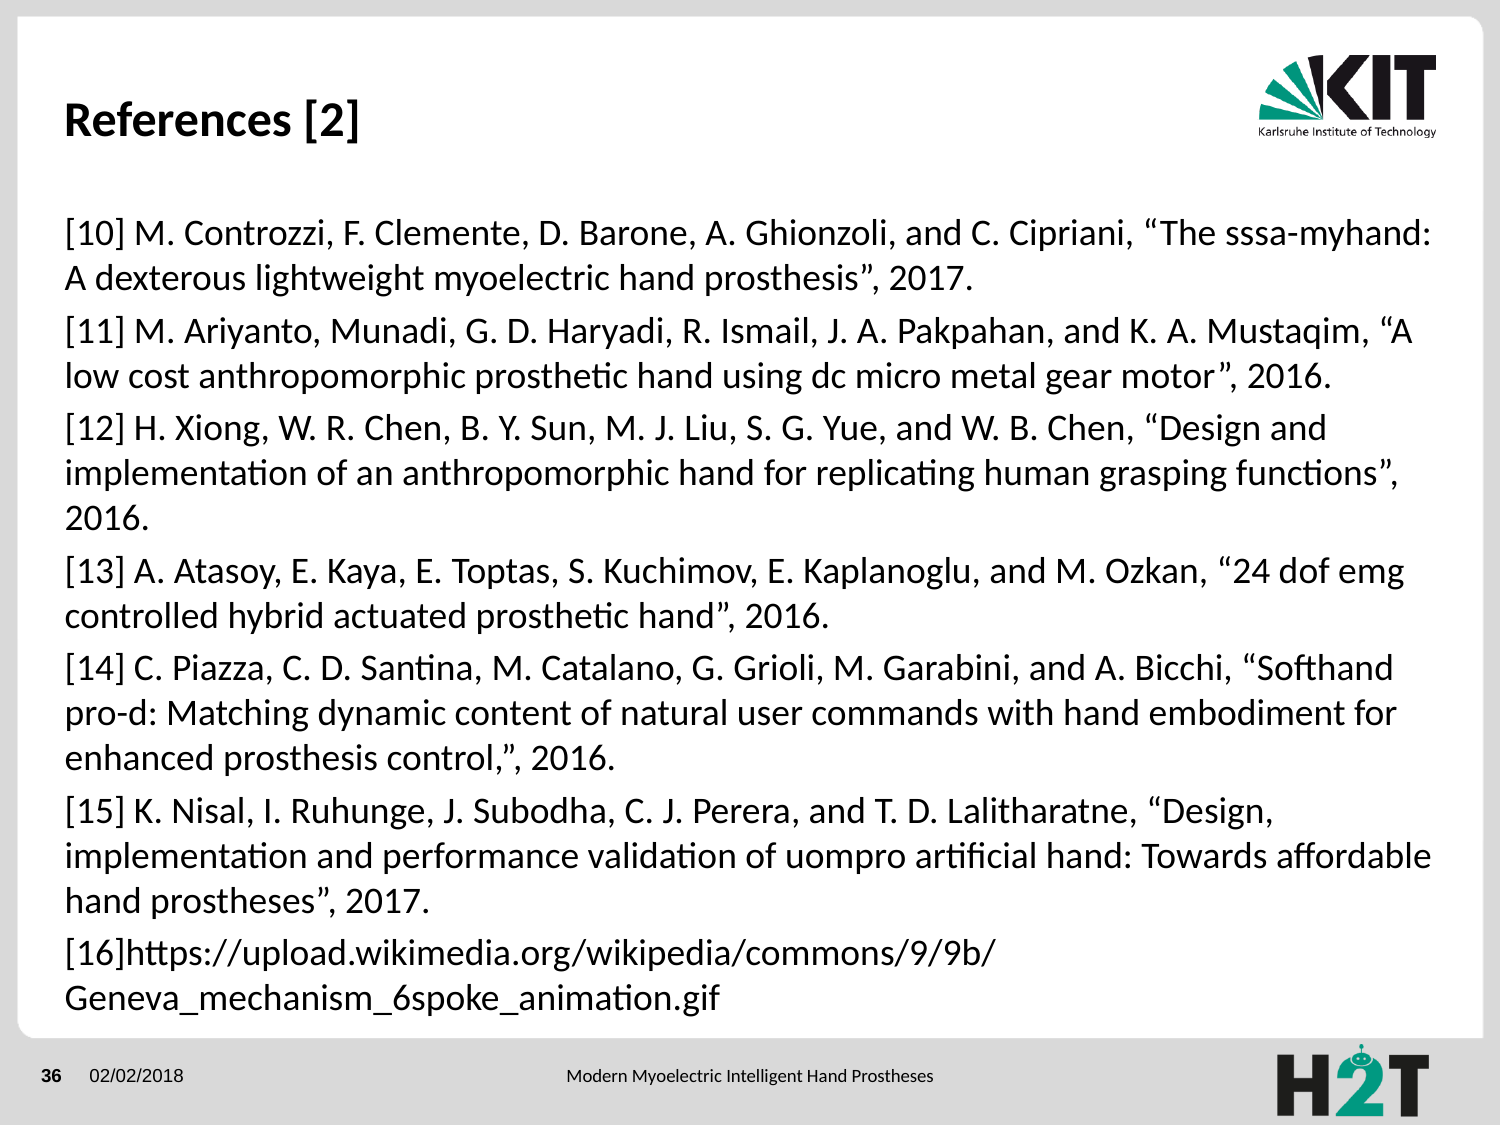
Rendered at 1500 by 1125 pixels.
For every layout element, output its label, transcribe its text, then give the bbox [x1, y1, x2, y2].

title References [2] [63, 54, 1199, 148]
picture [0, 0, 1500, 1125]
list [10] M. Controzzi, F. Clemente, D. Barone, A. Ghionzoli, and C. Cipriani, “The sssa-myhand: A dexterous lightweight myoelectric hand prosthesis”, 2017. [11] M. Ariyanto, Munadi, G. D. Haryadi, R. Ismail, J. A. Pakpahan, and K. A. Mustaqim, “A low cost anthropomorphic prosthetic hand using dc micro metal gear motor”, 2016. [12] H. Xiong, W. R. Chen, B. Y. Sun, M. J. Liu, S. G. Yue, and W. B. Chen, “Design and implementation of an anthropomorphic hand for replicating human grasping functions”, 2016. [13] A. Atasoy, E. Kaya, E. Toptas, S. Kuchimov, E. Kaplanoglu, and M. Ozkan, “24 dof emg controlled hybrid actuated prosthetic hand”, 2016. [14] C. Piazza, C. D. Santina, M. Catalano, G. Grioli, M. Garabini, and A. Bicchi, “Softhand pro-d: Matching dynamic content of natural user commands with hand embodiment for enhanced prosthesis control,”, 2016. [15] K. Nisal, I. Ruhunge, J. Subodha, C. J. Perera, and T. D. Lalitharatne, “Design, implementation and performance validation of uompro artificial hand: Towards affordable hand prostheses”, 2017. [16]https://upload.wikimedia.org/wikipedia/commons/9/9b/Geneva_mechanism_6spoke_animation.gif [64, 207, 1436, 1012]
